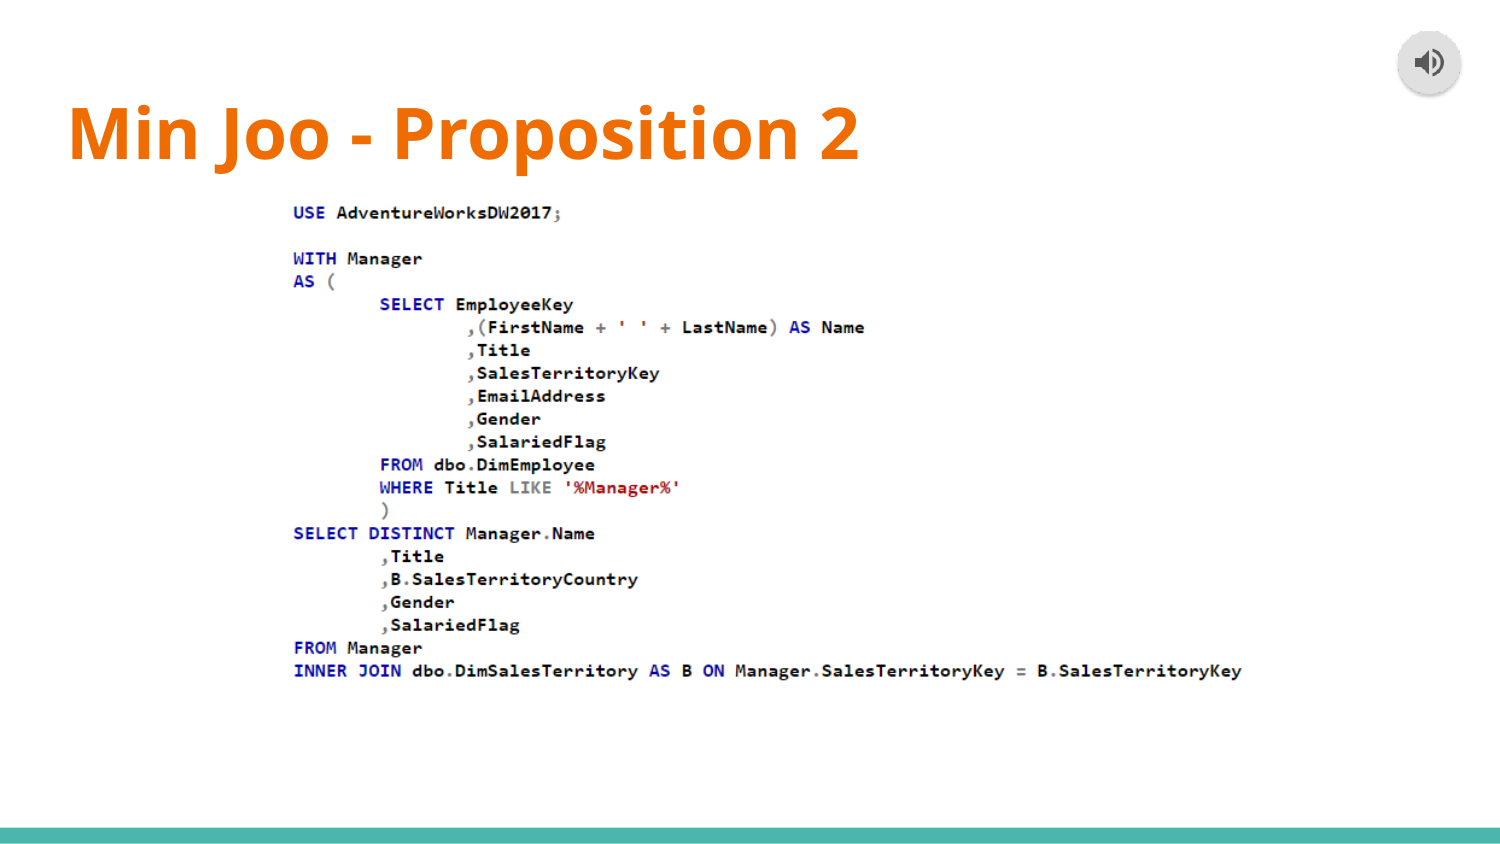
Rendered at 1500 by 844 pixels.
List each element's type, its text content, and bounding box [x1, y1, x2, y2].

picture [1391, 24, 1468, 100]
picture [279, 197, 1255, 686]
title Min Joo - Proposition 2 [51, 72, 1449, 189]
